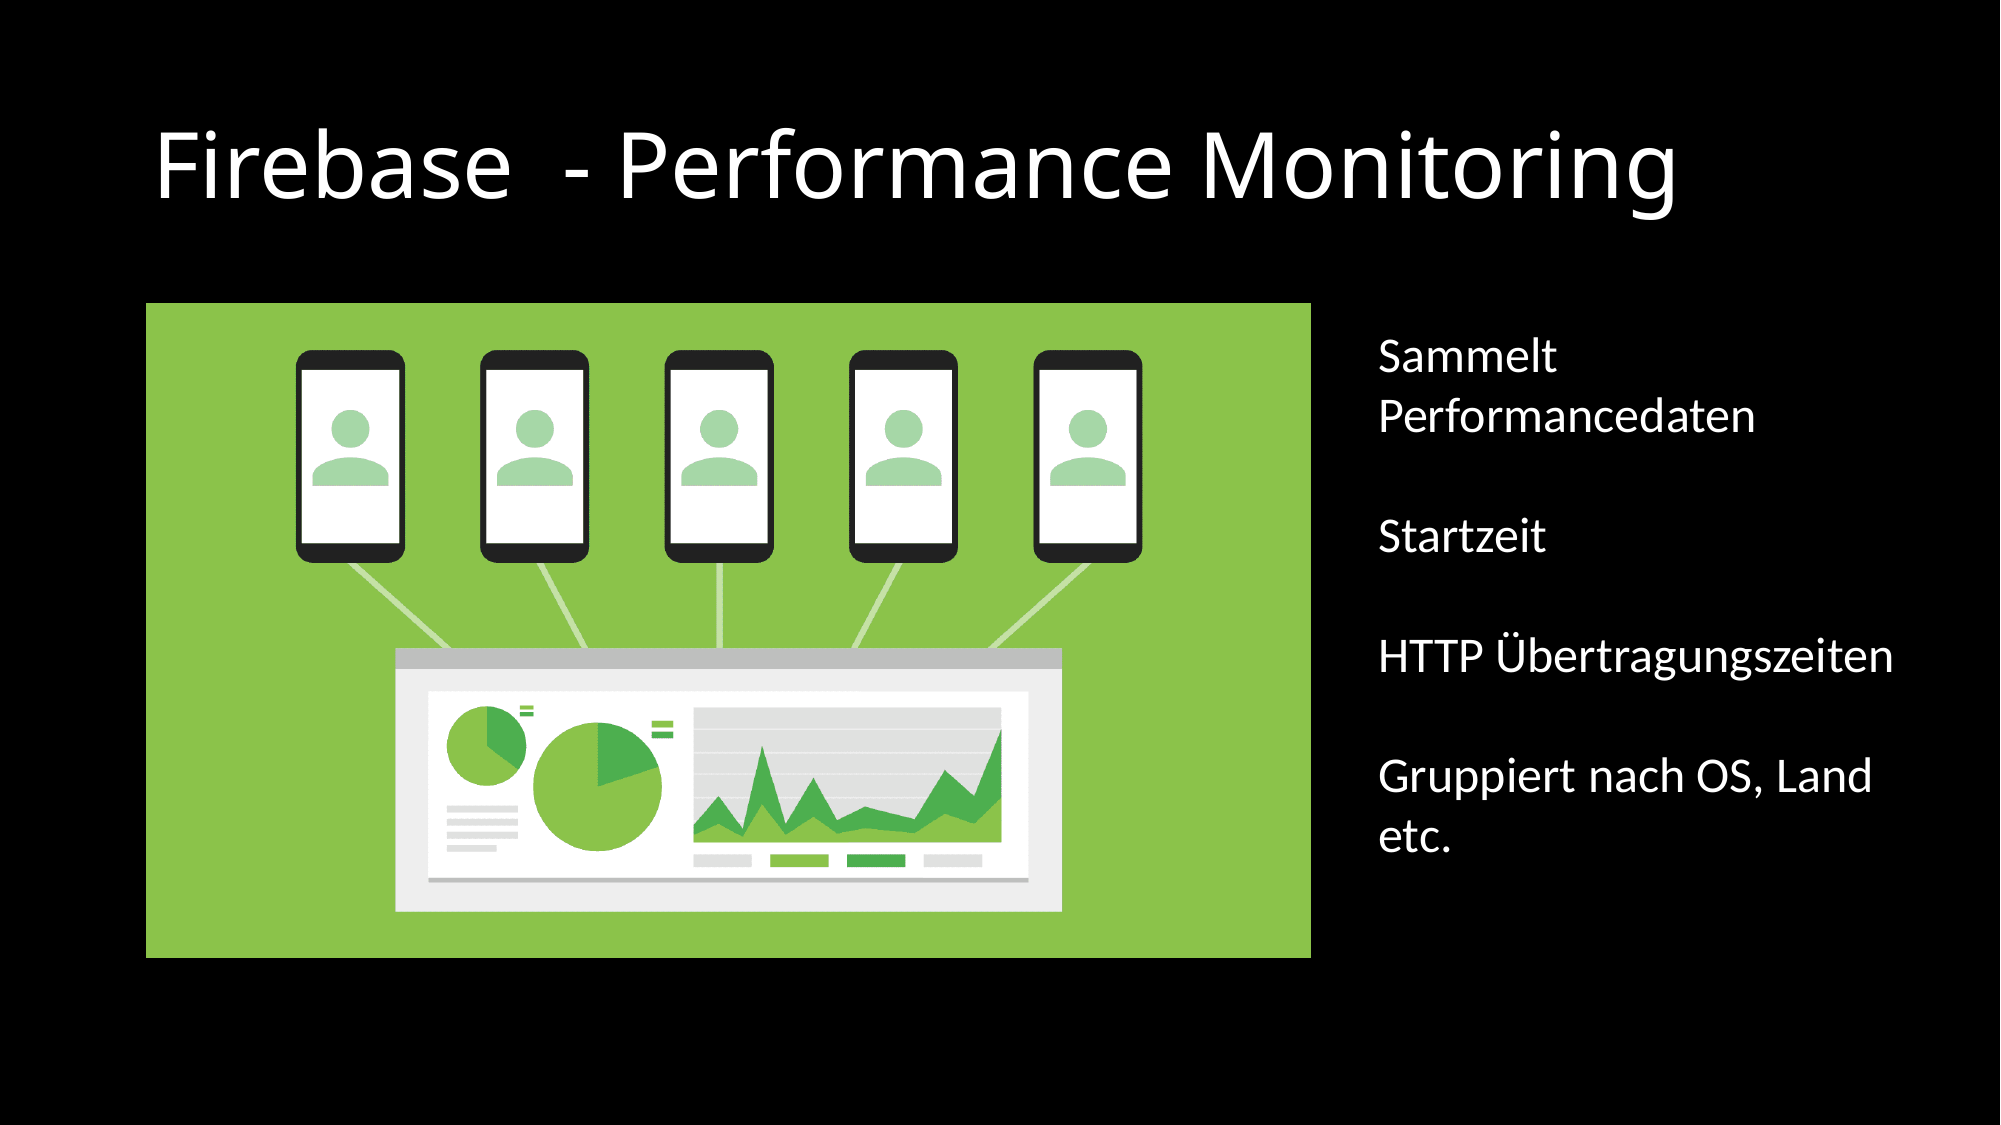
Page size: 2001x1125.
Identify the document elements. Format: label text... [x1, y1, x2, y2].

picture [146, 303, 1311, 958]
text_box Sammelt Performancedaten Startzeit HTTP Übertragungszeiten Gruppiert nach OS, Land etc. [1363, 314, 1928, 870]
title Firebase - Performance Monitoring [137, 59, 1863, 278]
